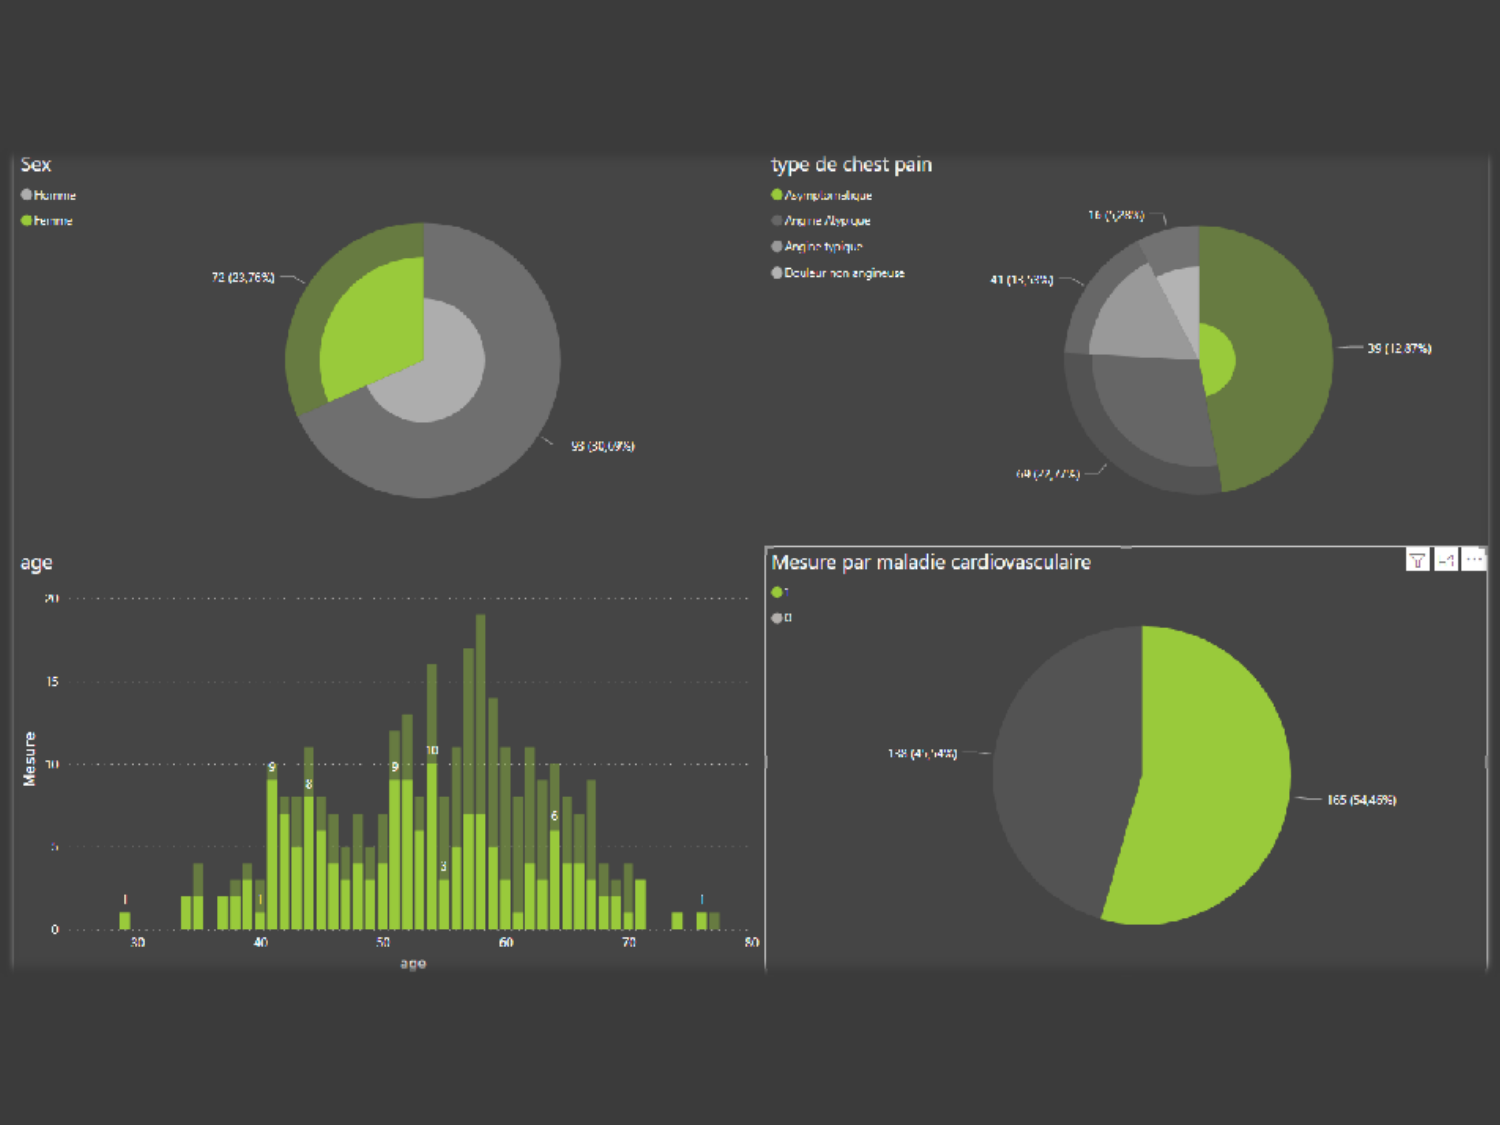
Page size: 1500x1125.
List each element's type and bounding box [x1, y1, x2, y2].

picture [0, 148, 1500, 977]
